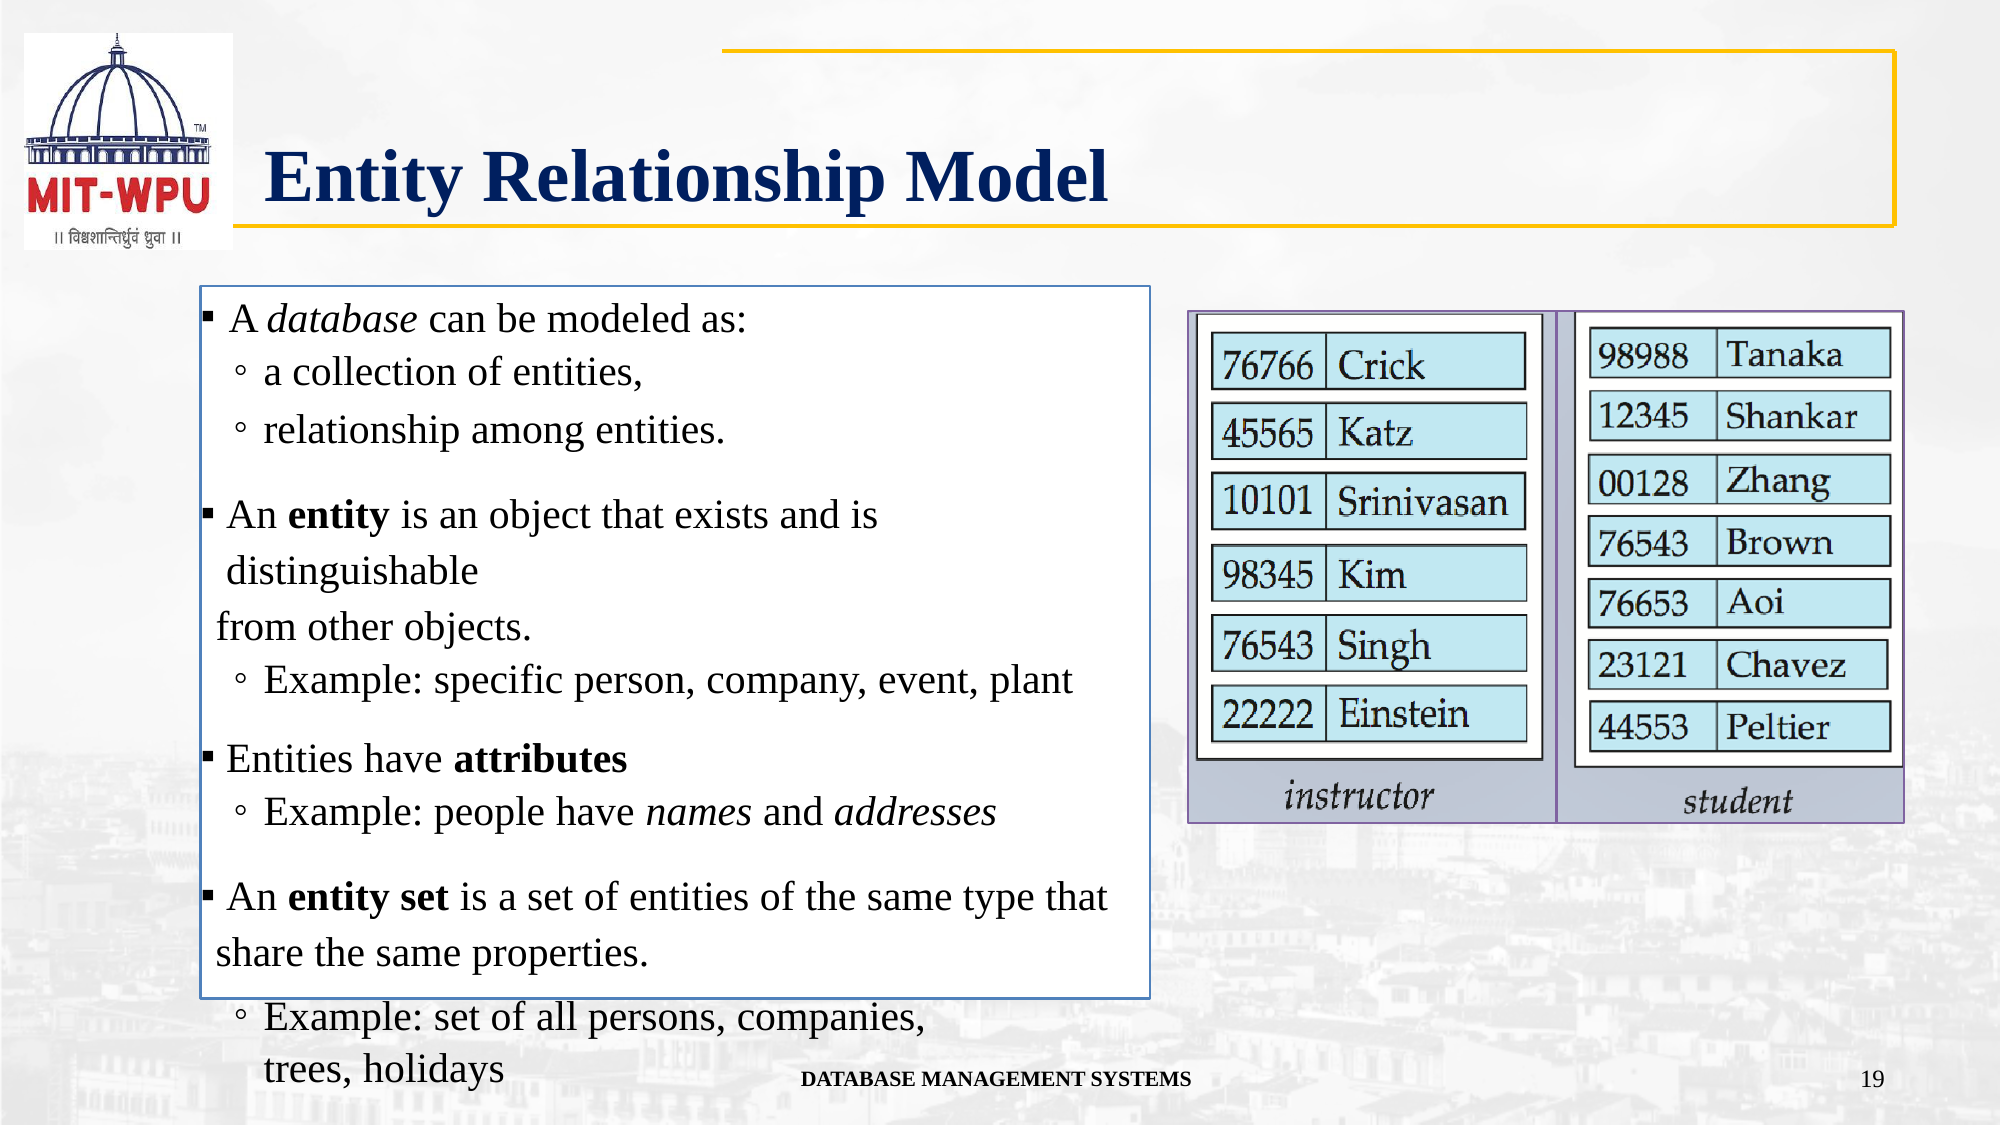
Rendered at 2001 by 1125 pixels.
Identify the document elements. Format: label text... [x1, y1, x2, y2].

footer DATABASE MANAGEMENT SYSTEMS [798, 1059, 1202, 1125]
picture [0, 0, 2000, 1125]
title Entity Relationship Model [106, 38, 1902, 315]
text_box A database can be modeled as: a collection of entities, relationship among entities. An entity is an object that exists and is distinguishable from other objects. Example: specific person, company, event, plant Entities have attributes Example: people have names and addresses An entity set is a set of entities of the same type that share the same properties. Example: set of all persons, companies, trees, holidays [198, 1005, 1140, 1091]
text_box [1187, 310, 1905, 824]
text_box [200, 285, 1151, 999]
slide_number ‹#› [1853, 1057, 1894, 1125]
